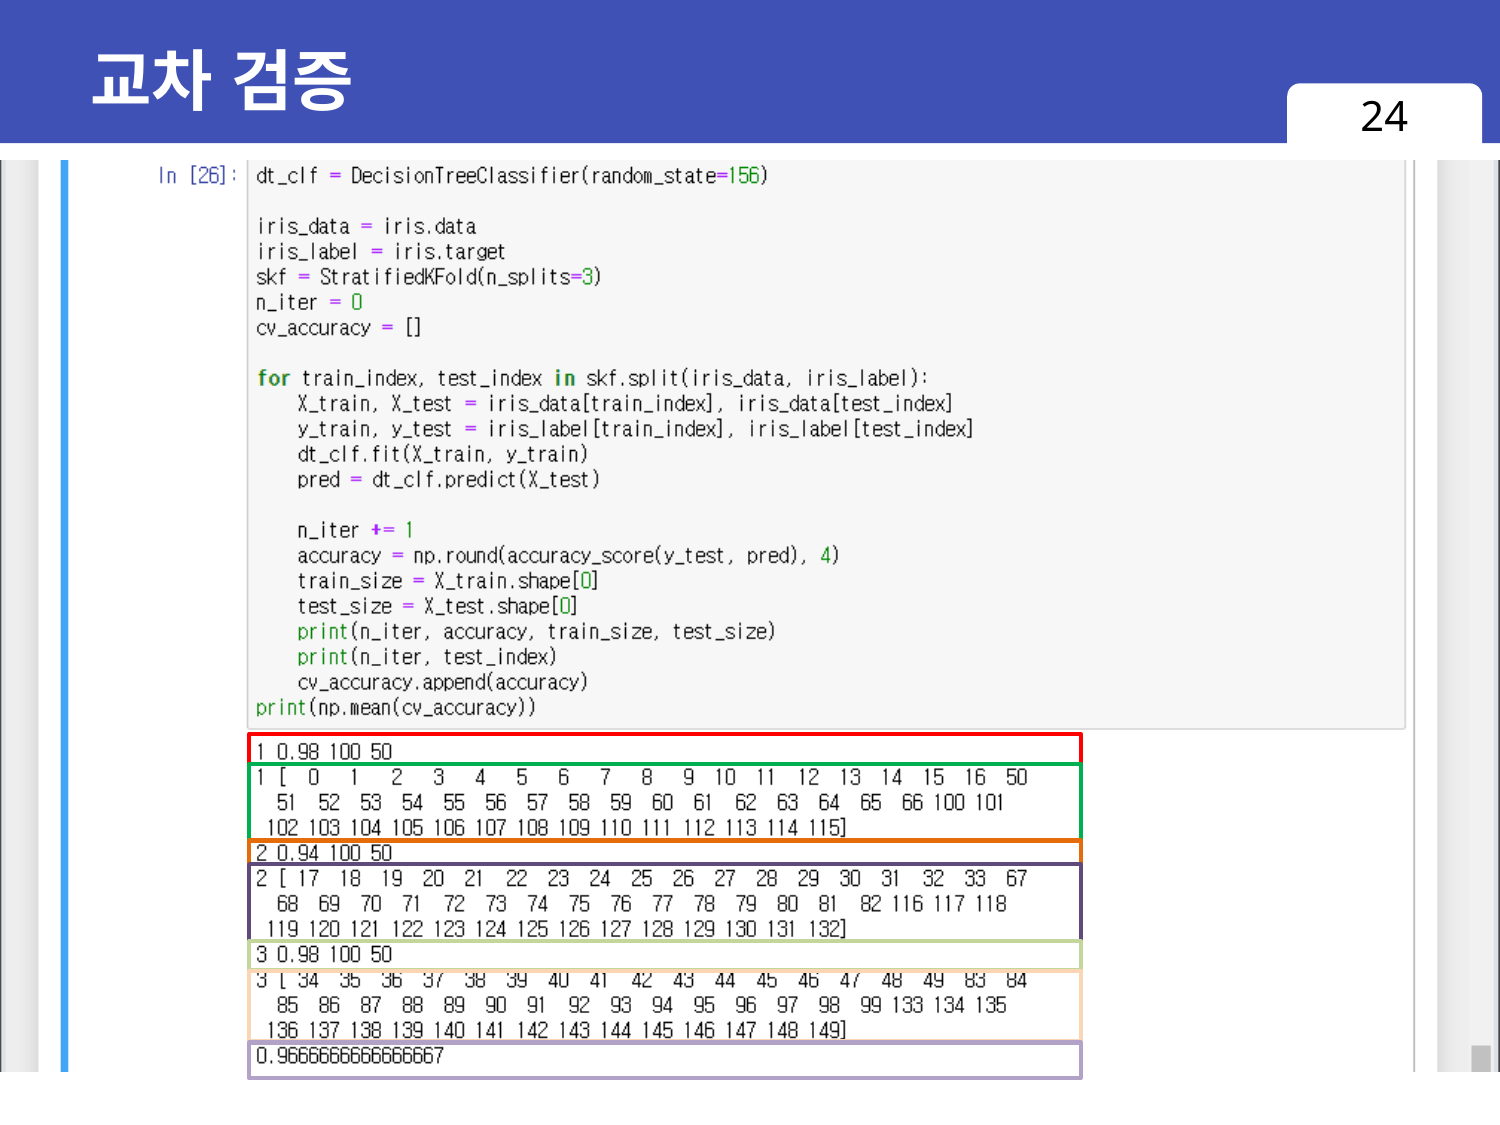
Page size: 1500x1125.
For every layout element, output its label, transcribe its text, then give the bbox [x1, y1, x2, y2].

slide_number 24 [1286, 81, 1483, 158]
title 교차 검증 [74, 16, 1426, 141]
picture [0, 159, 1500, 1072]
